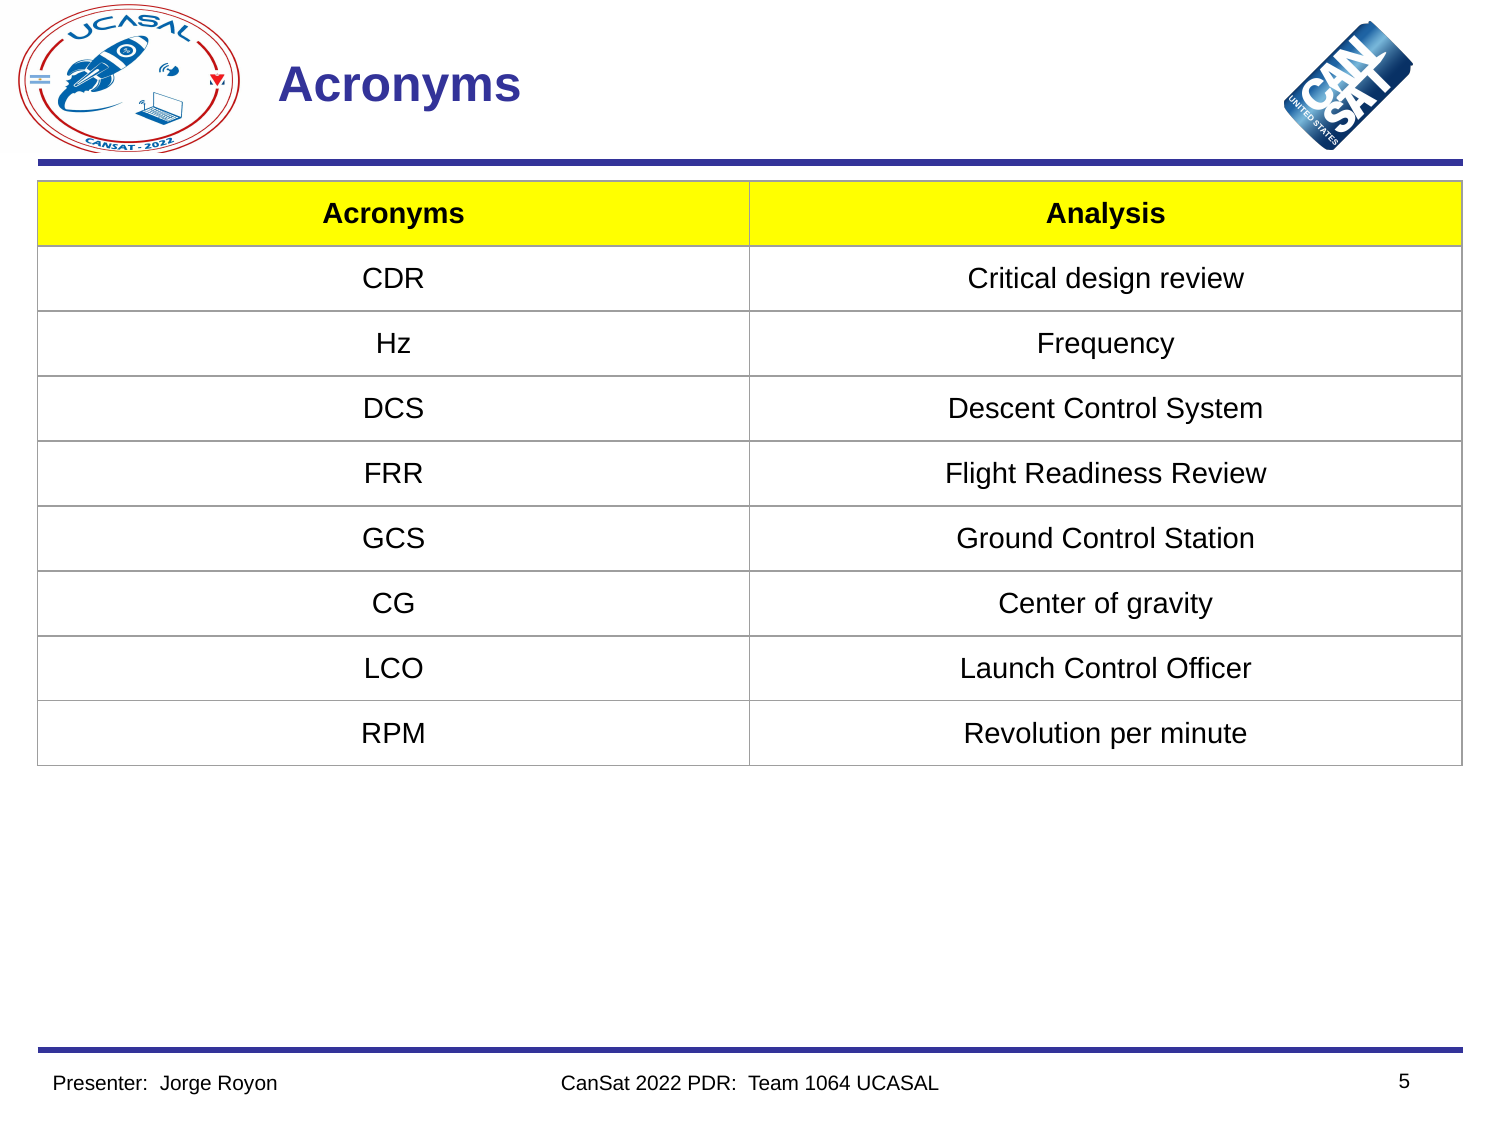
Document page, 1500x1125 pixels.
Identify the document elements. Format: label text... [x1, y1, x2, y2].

table_cell Revolution per minute [750, 701, 1461, 765]
table_header Analysis [750, 182, 1461, 245]
table_cell Critical design review [750, 247, 1461, 310]
table_cell RPM [38, 701, 749, 765]
table_cell Descent Control System [750, 377, 1461, 440]
table_header Acronyms [38, 182, 749, 245]
table_cell CG [38, 572, 749, 635]
footer CanSat 2022 PDR: Team 1064 UCASAL [450, 1062, 1050, 1103]
picture [0, 0, 260, 153]
picture [1284, 21, 1413, 150]
title Acronyms [263, 12, 1238, 150]
table_cell FRR [38, 442, 749, 505]
table_cell GCS [38, 507, 749, 570]
table_cell Launch Control Officer [750, 637, 1461, 700]
table_cell CDR [38, 247, 749, 310]
table_cell Flight Readiness Review [750, 442, 1461, 505]
text_box Presenter: Jorge Royon [37, 1062, 413, 1103]
table_cell Frequency [750, 312, 1461, 375]
slide_number ‹#› [1312, 1059, 1425, 1100]
table_cell LCO [38, 637, 749, 700]
table_cell DCS [38, 377, 749, 440]
table_cell Center of gravity [750, 572, 1461, 635]
table_cell Ground Control Station [750, 507, 1461, 570]
table_cell Hz [38, 312, 749, 375]
